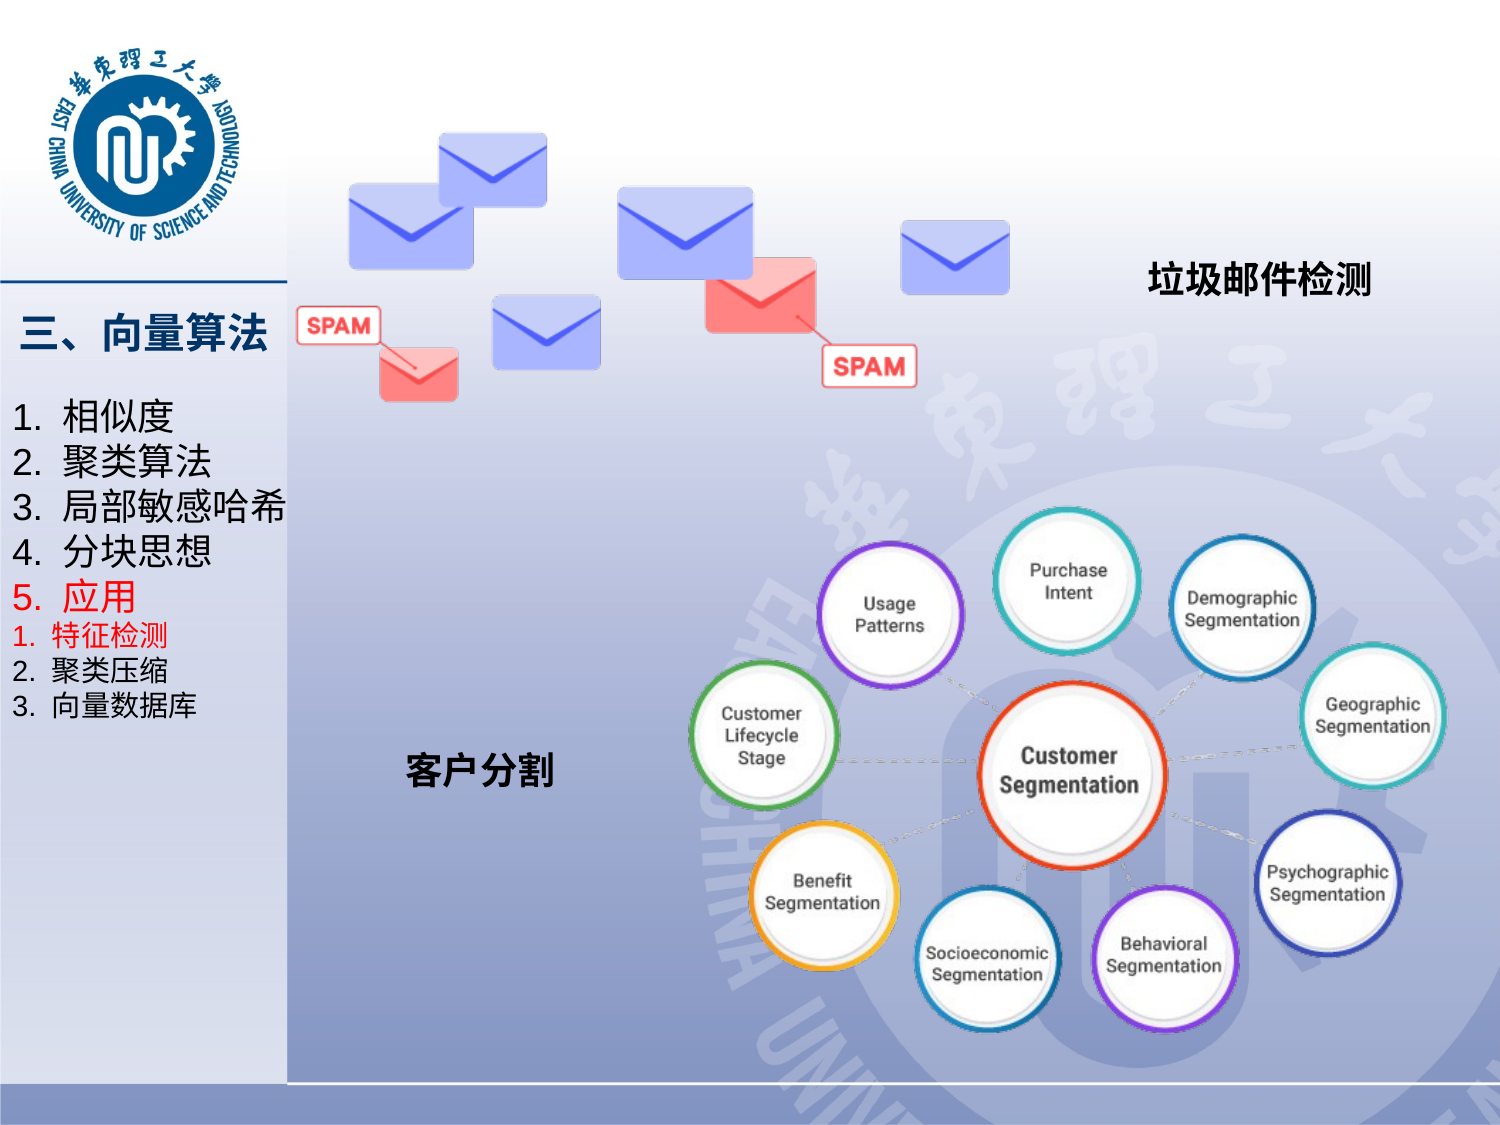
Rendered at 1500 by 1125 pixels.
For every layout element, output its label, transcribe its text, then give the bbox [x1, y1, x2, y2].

text_box 1. 相似度 2. 聚类算法 3. 局部敏感哈希 4. 分块思想 5. 应用 1. 特征检测 2. 聚类压缩 3. 向量数据库 [0, 385, 303, 810]
text_box 垃圾邮件检测 [1132, 248, 1388, 309]
picture [0, 0, 1500, 1125]
title 三、向量算法 [0, 278, 234, 385]
text_box 客户分割 [390, 739, 571, 800]
